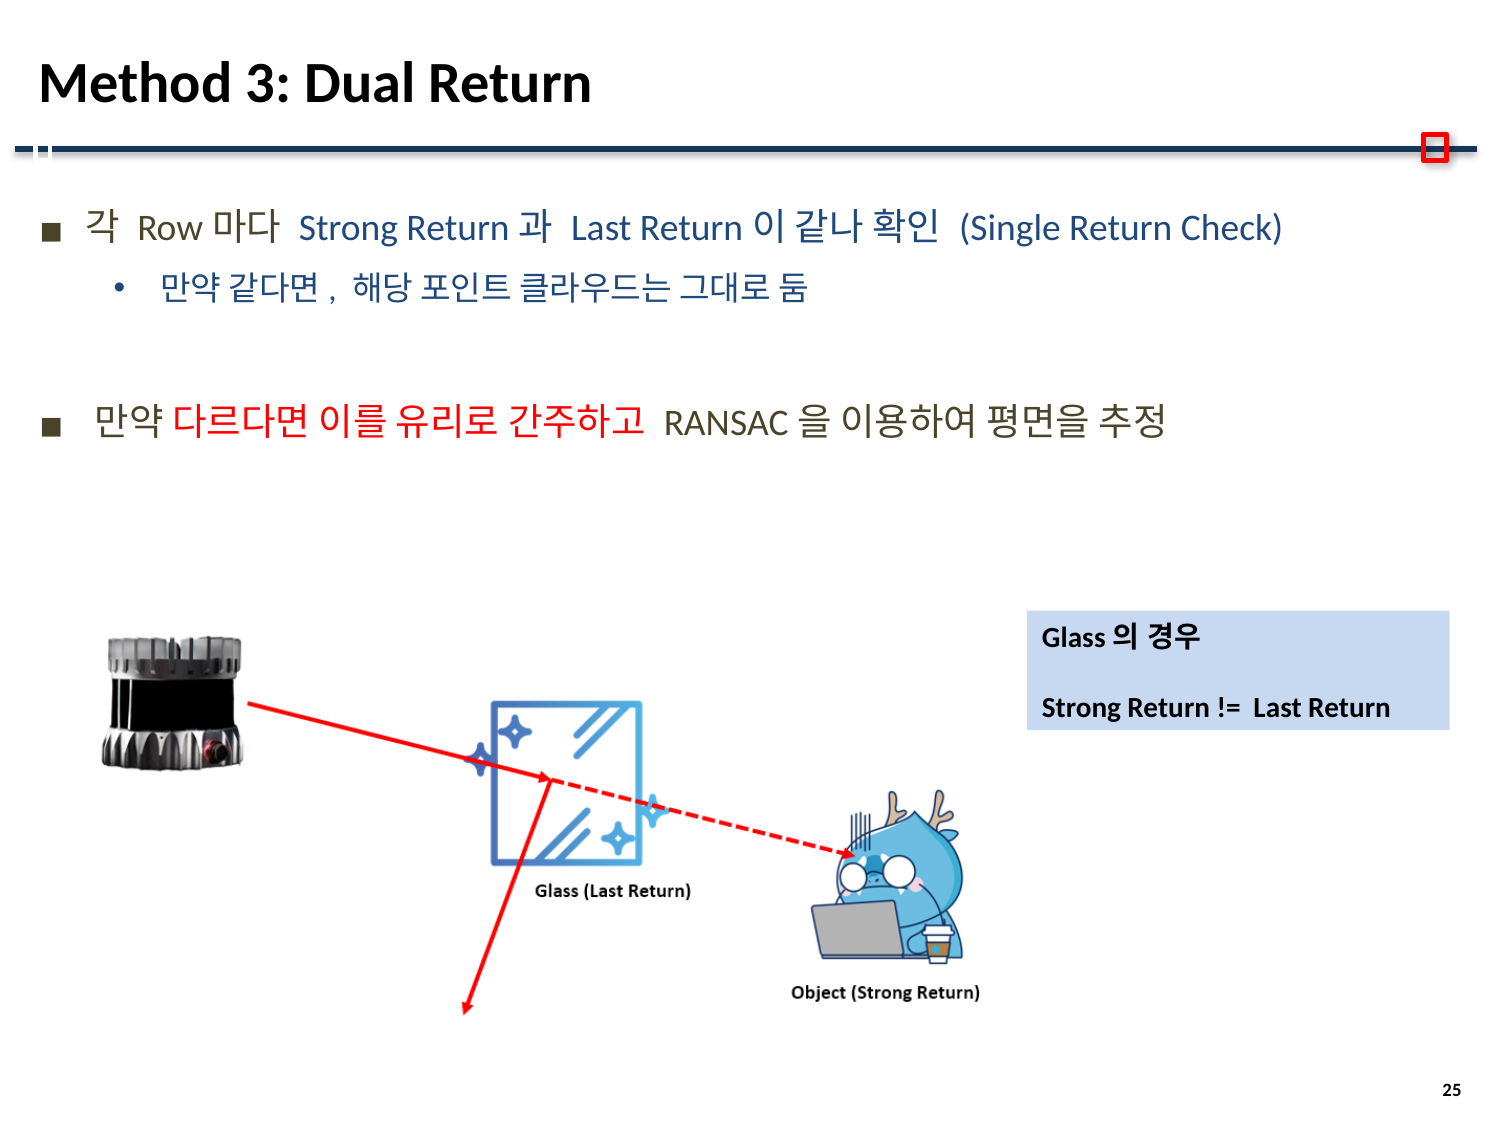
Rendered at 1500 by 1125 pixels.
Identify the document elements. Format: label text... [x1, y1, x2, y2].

slide_number 25 [1376, 1071, 1477, 1108]
text_box Glass의 경우 Strong Return != Last Return [1027, 610, 1450, 731]
title Method 3: Dual Return [23, 7, 1477, 151]
list 각 Row마다 Strong Return과 Last Return이 같나 확인 (Single Return Check) 만약 같다면, 해당 포인트 클라우드는 그대로 둠 만약 다르다면 이를 유리로 간주하고 RANSAC을 이용하여 평면을 추정 [23, 172, 1477, 776]
picture [84, 610, 1001, 1050]
